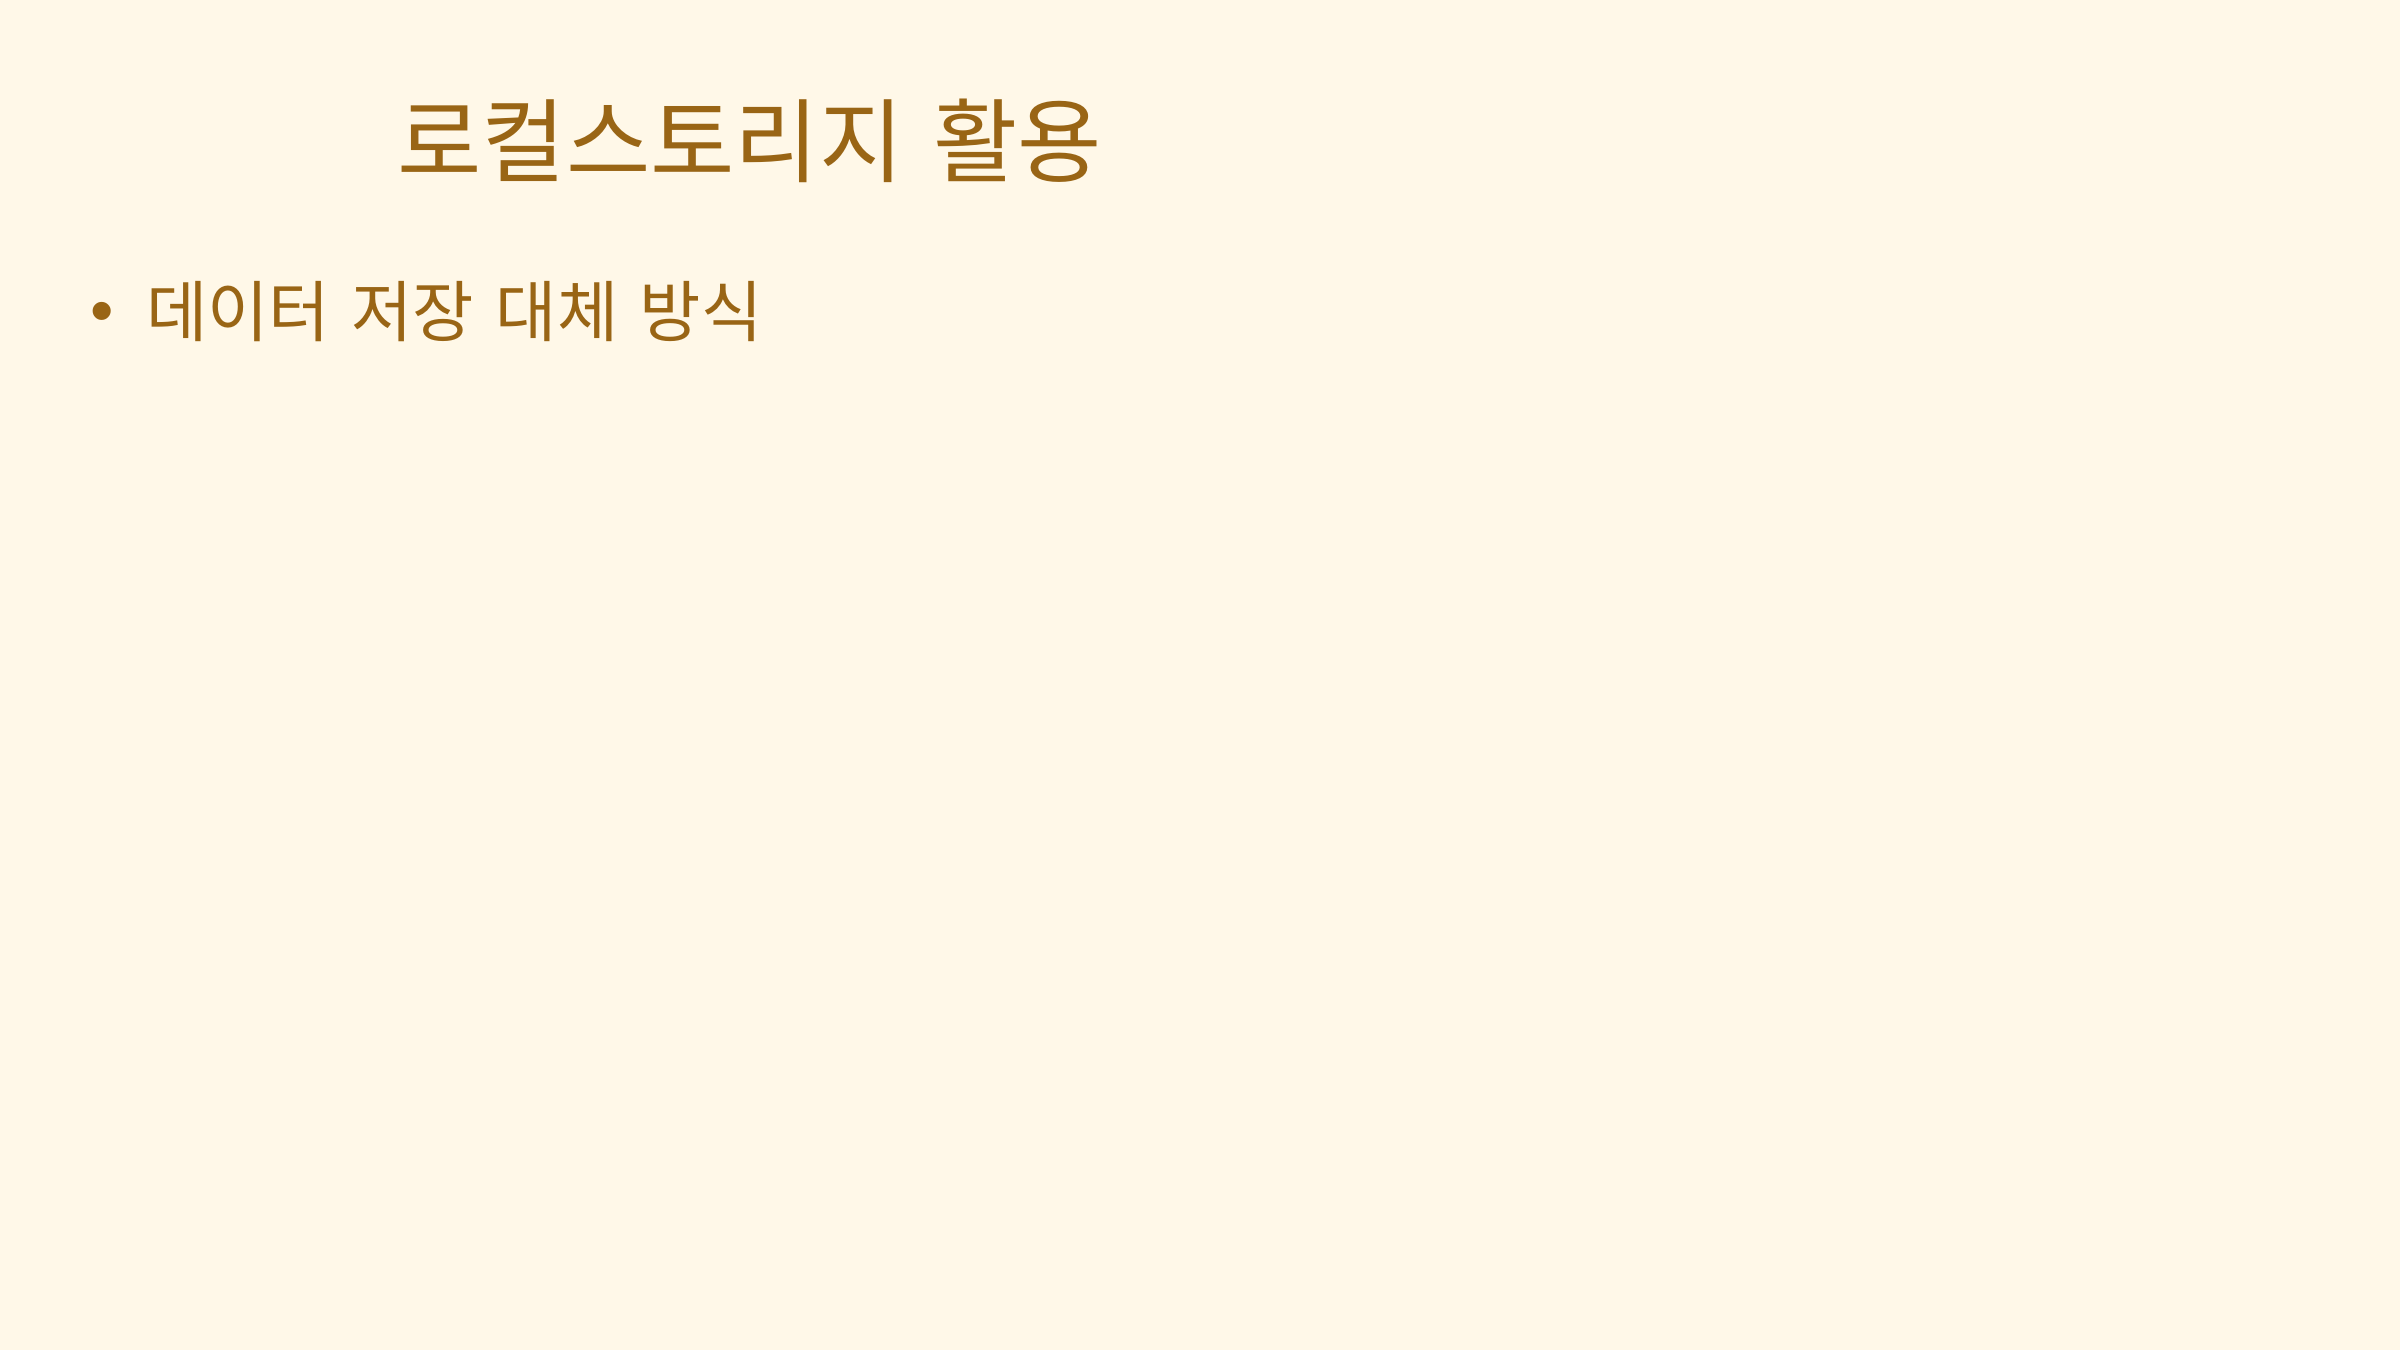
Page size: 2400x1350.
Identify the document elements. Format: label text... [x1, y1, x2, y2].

text_box 로컬스토리지 활용 [75, 45, 1425, 233]
text_box 데이터 저장 대체 방식 [75, 262, 1425, 1005]
